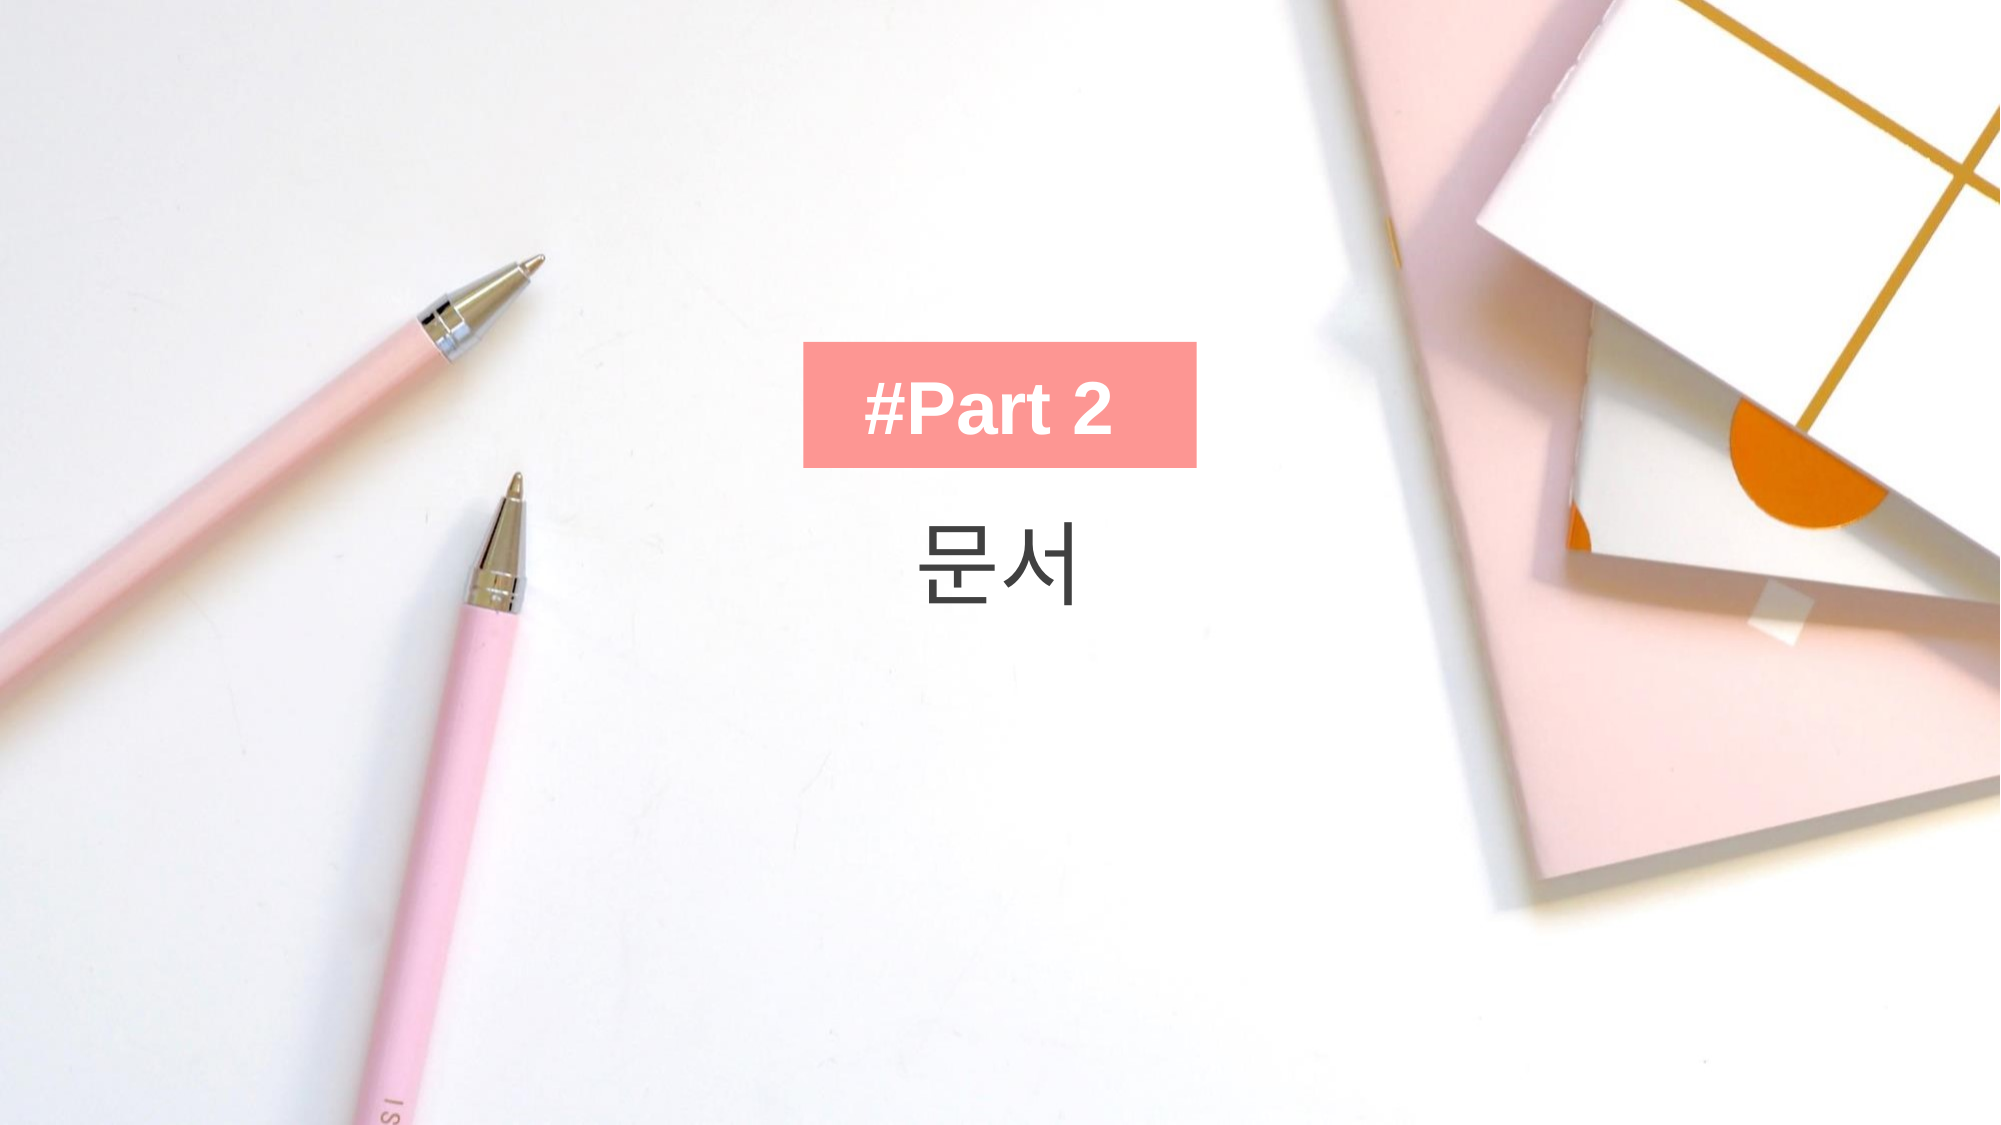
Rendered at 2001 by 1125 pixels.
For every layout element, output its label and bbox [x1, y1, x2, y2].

text_box [803, 341, 1197, 468]
picture [0, 0, 2000, 1125]
